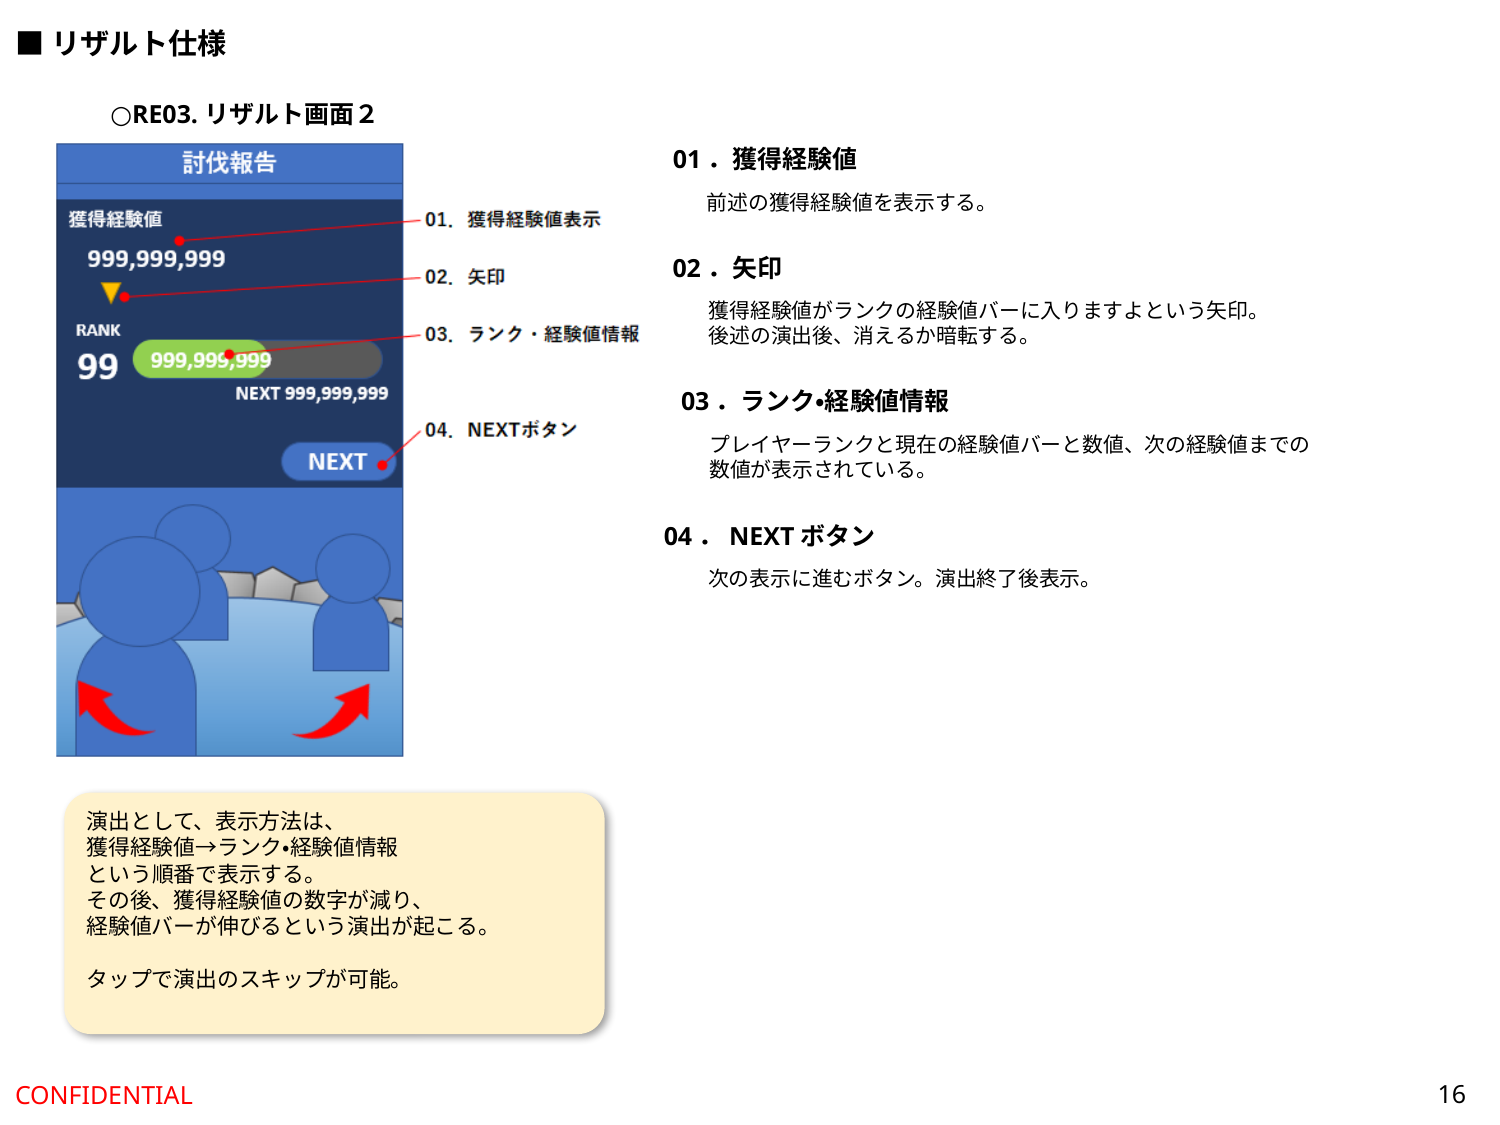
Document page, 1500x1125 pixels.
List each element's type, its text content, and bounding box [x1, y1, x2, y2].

text_box 獲得経験値がランクの経験値バーに入りますよという矢印。 後述の演出後、消えるか暗転する。 [694, 290, 1284, 355]
text_box 演出として、表示方法は、 獲得経験値→ランク・経験値情報 という順番で表示する。 その後、獲得経験値の数字が減り、 経験値バーが伸びるという演出が起こる。 タップで演出のスキップが可能。 [63, 791, 606, 1036]
text_box 02．矢印 [660, 244, 797, 290]
text_box 01．獲得経験値 [658, 136, 873, 182]
slide_number 16 [1143, 1065, 1482, 1125]
picture [50, 137, 660, 762]
text_box ○RE03.リザルト画面２ [95, 90, 395, 136]
text_box 03．ランク・経験値情報 [666, 378, 966, 424]
text_box 次の表示に進むボタン。演出終了後表示。 [693, 558, 1117, 598]
footer CONFIDENTIAL [0, 1065, 507, 1125]
text_box 04．NEXTボタン [660, 512, 891, 558]
text_box プレイヤーランクと現在の経験値バーと数値、次の経験値までの 数値が表示されている。 [694, 423, 1326, 489]
text_box ■リザルト仕様 [0, 17, 242, 68]
text_box 前述の獲得経験値を表示する。 [692, 181, 1013, 222]
